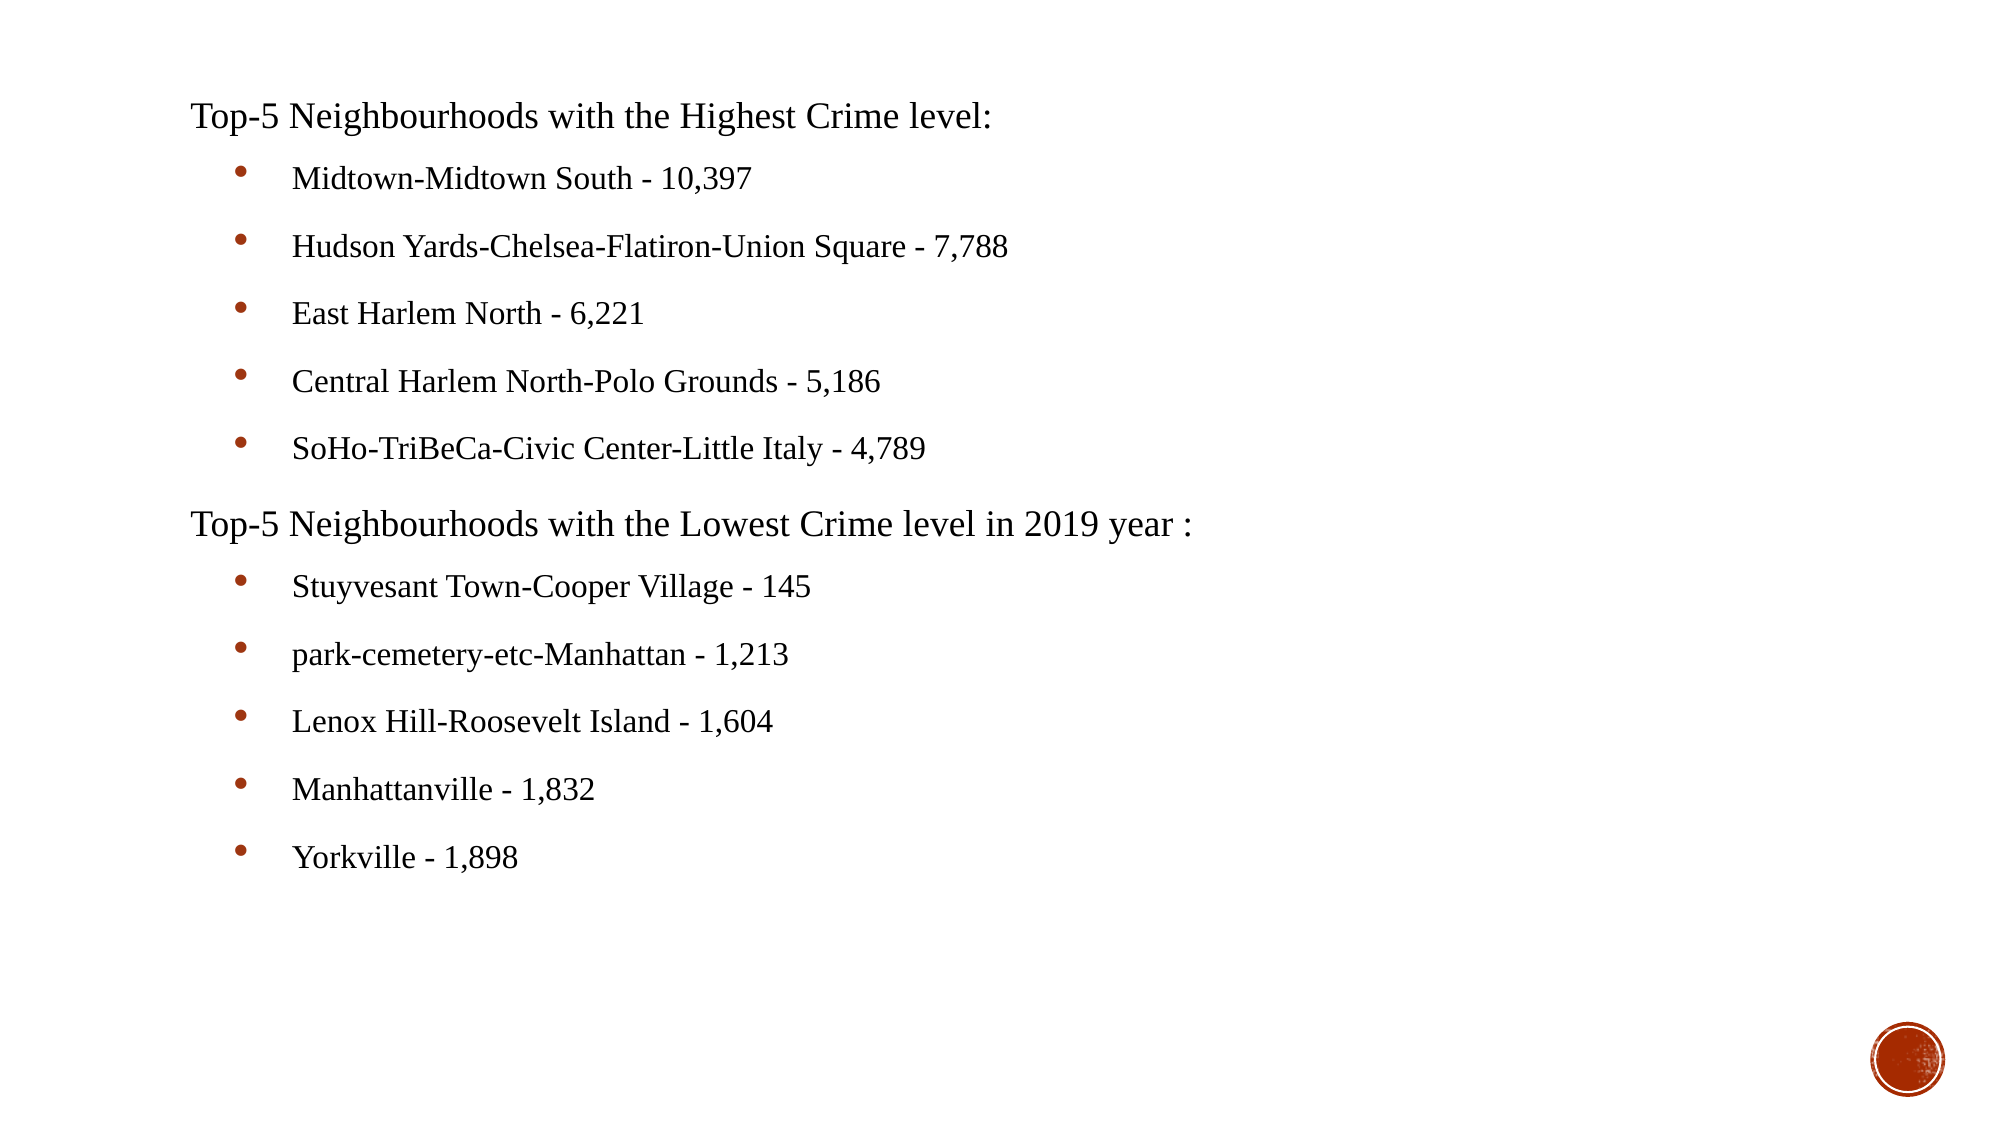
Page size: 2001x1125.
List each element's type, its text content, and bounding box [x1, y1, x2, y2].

list Top-5 Neighbourhoods with the Highest Crime level: Midtown-Midtown South - 10,397 Hudson Yards-Chelsea-Flatiron-Union Square - 7,788 East Harlem North - 6,221 Central Harlem North-Polo Grounds - 5,186 SoHo-TriBeCa-Civic Center-Little Italy - 4,789 Top-5 Neighbourhoods with the Lowest Crime level in 2019 year : Stuyvesant Town-Cooper Village - 145 park-cemetery-etc-Manhattan - 1,213 Lenox Hill-Roosevelt Island - 1,604 Manhattanville - 1,832 Yorkville - 1,898 [175, 80, 1826, 1013]
